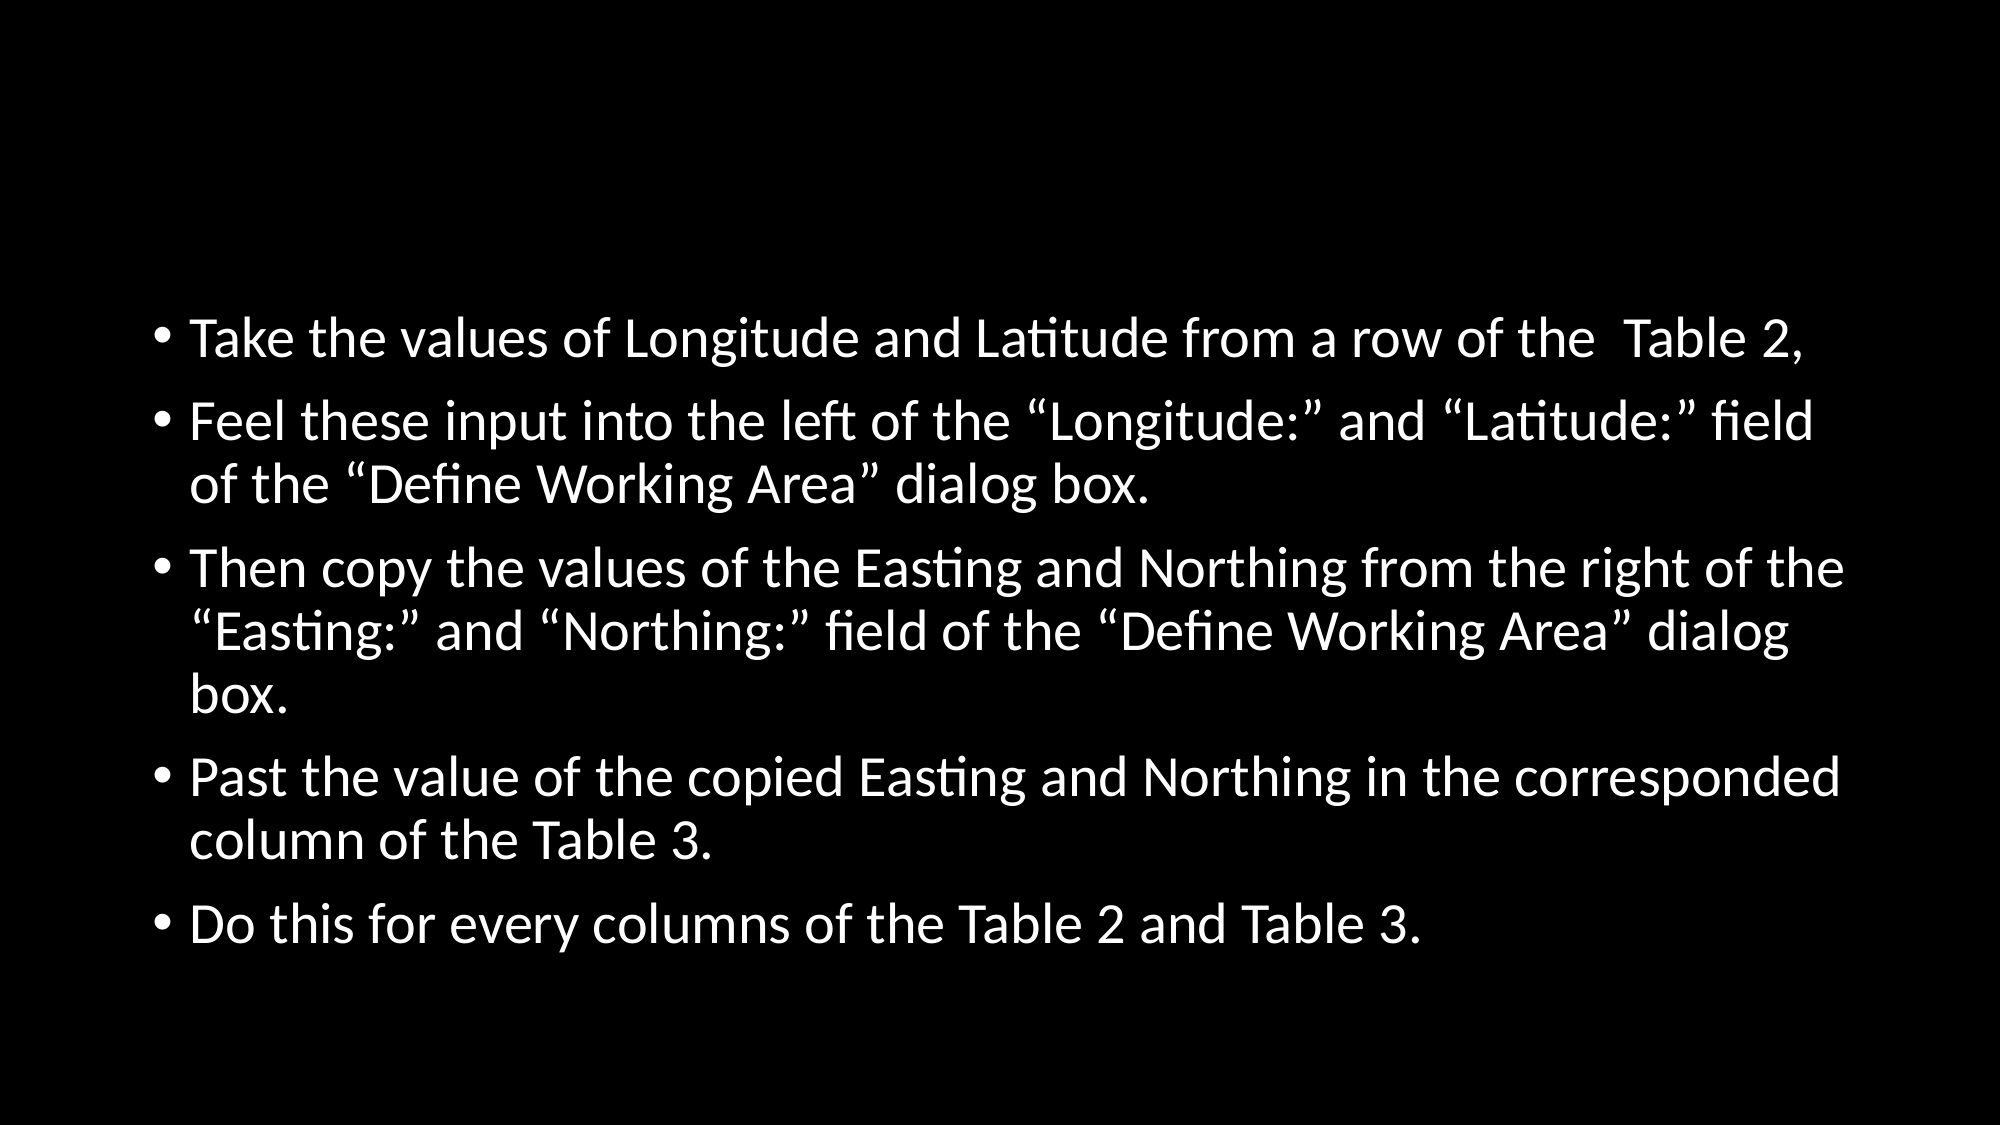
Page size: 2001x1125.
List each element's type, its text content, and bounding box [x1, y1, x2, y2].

list Take the values of Longitude and Latitude from a row of the Table 2, Feel these input into the left of the “Longitude:” and “Latitude:” field of the “Define Working Area” dialog box. Then copy the values of the Easting and Northing from the right of the “Easting:” and “Northing:” field of the “Define Working Area” dialog box. Past the value of the copied Easting and Northing in the corresponded column of the Table 3. Do this for every columns of the Table 2 and Table 3. [137, 299, 1863, 1014]
